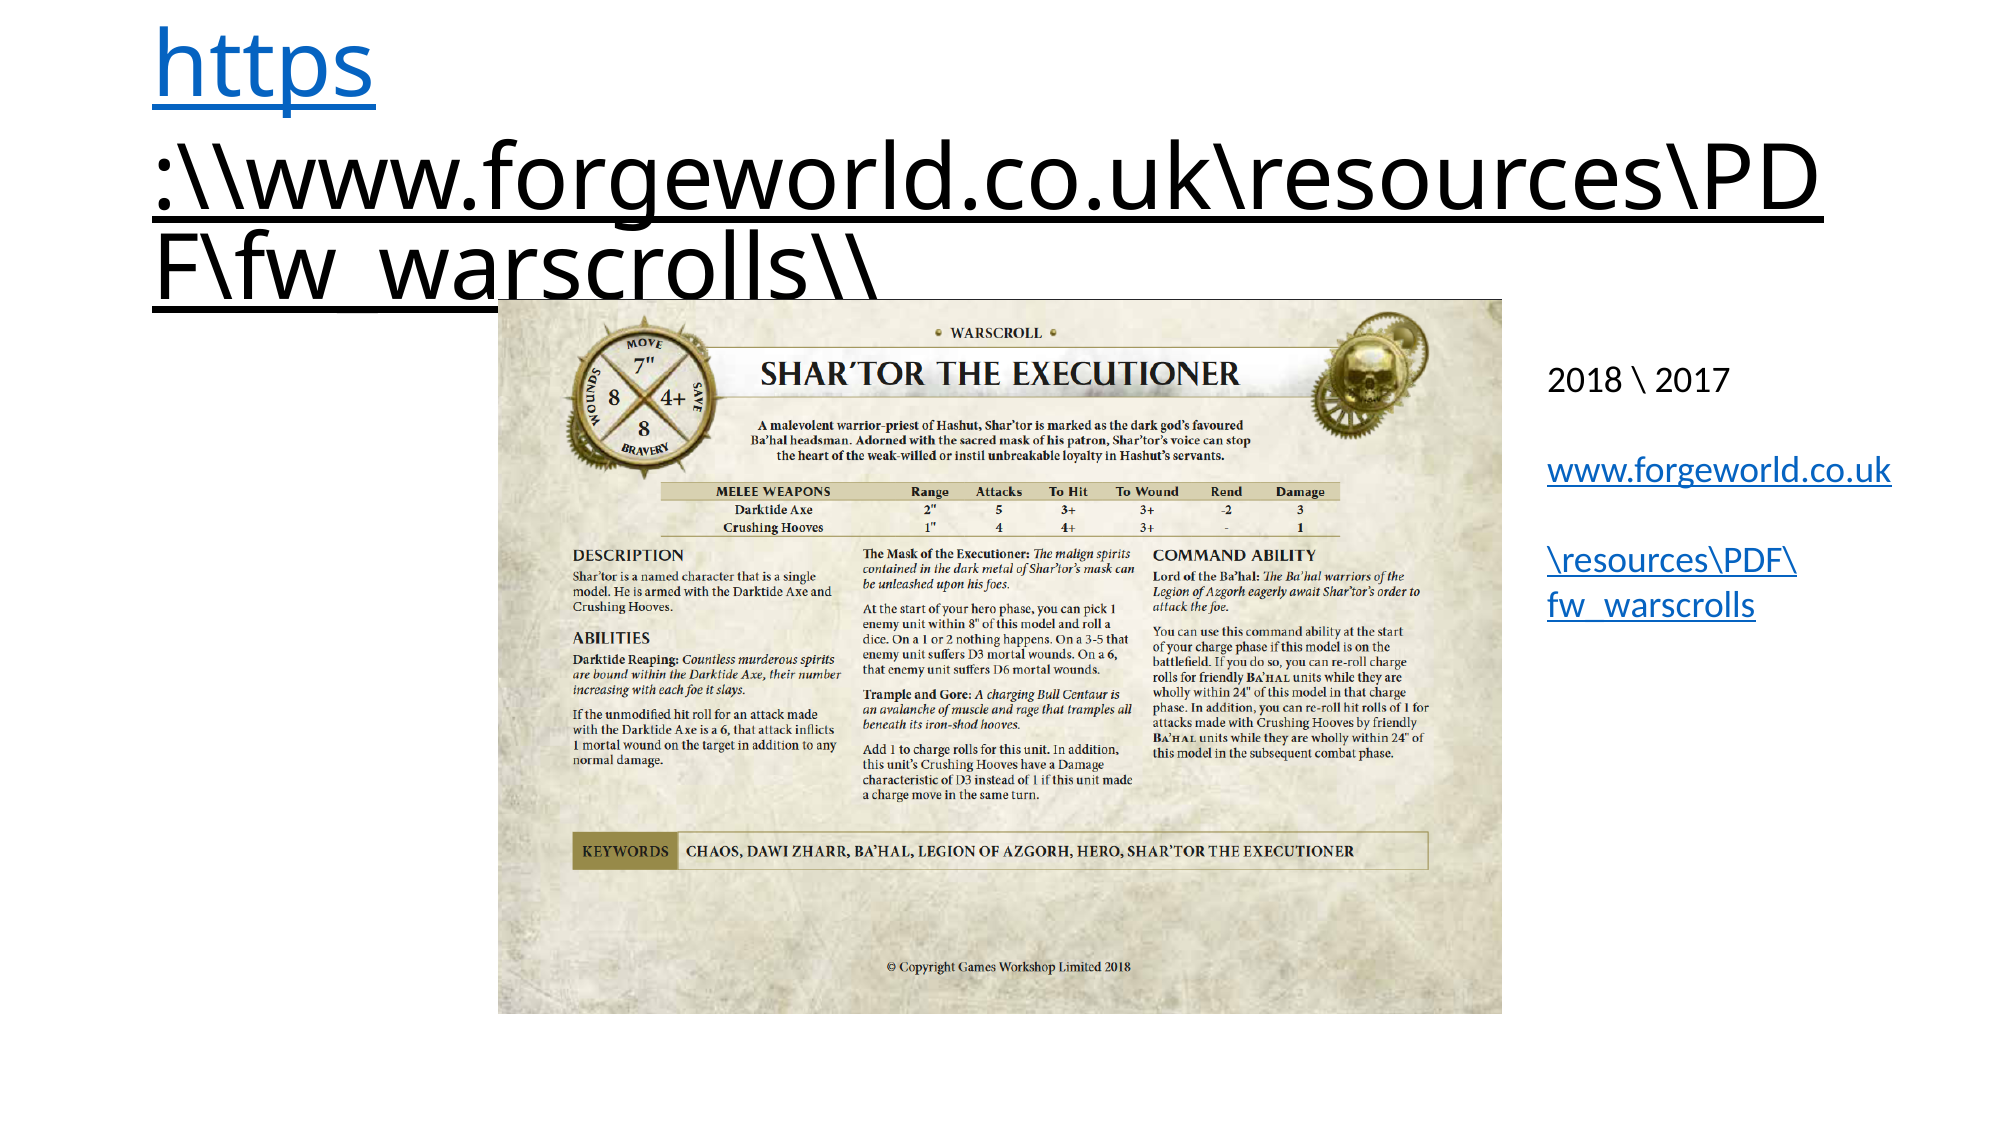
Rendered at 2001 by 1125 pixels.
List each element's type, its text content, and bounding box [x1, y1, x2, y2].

text_box 2018 \ 2017 www.forgeworld.co.uk \resources\PDF\fw_warscrolls [1532, 347, 1980, 632]
title https:\\www.forgeworld.co.uk\resources\PDF\fw_warscrolls\\ [137, 59, 1863, 278]
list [498, 299, 1502, 1014]
